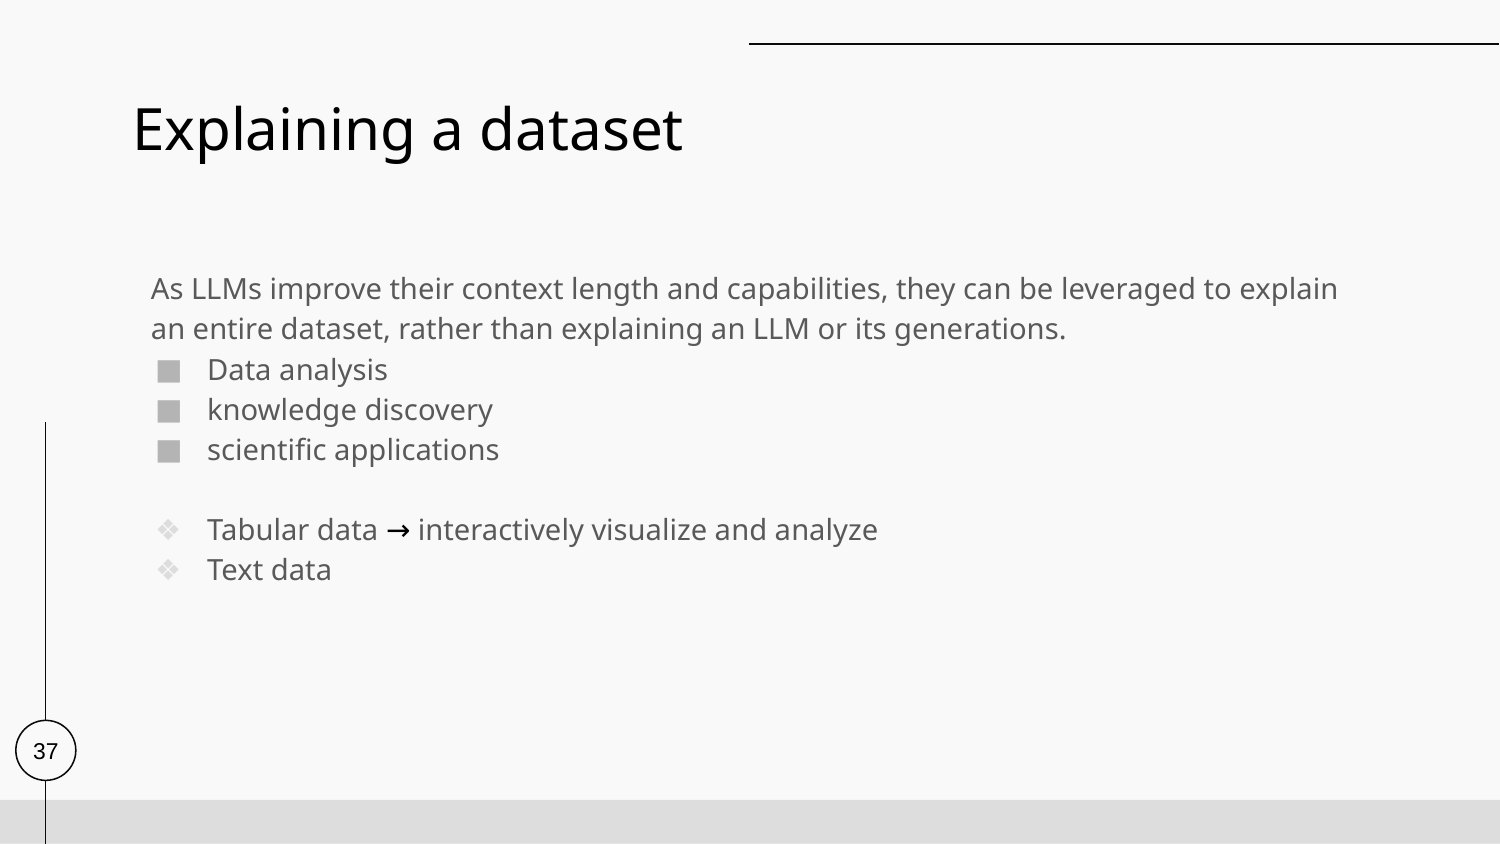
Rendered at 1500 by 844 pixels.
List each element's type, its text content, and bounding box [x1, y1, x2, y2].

text_box 33 [22, 772, 70, 783]
title Explaining a dataset [116, 77, 1383, 168]
list As LLMs improve their context length and capabilities, they can be leveraged to explain an entire dataset, rather than explaining an LLM or its generations. Data analysis knowledge discovery scientific applications Tabular data → interactively visualize and analyze Text data [116, 250, 1383, 743]
text_box 33 [22, 718, 69, 728]
text_box 37 [15, 728, 76, 772]
